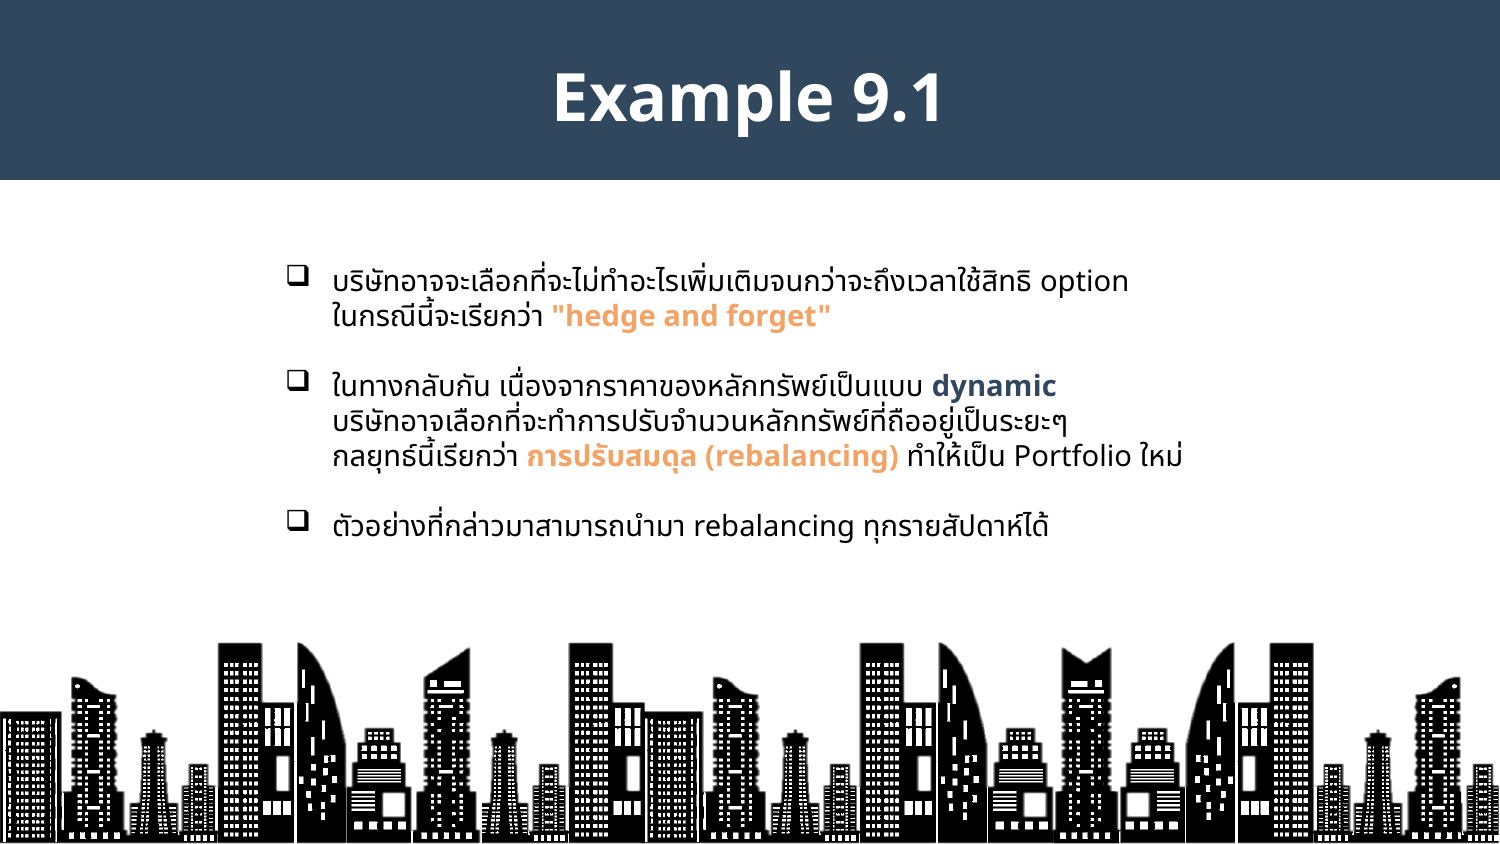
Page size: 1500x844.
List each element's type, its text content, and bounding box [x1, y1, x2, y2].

text_box Example 9.1 [485, 47, 1015, 143]
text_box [0, 635, 1499, 844]
text_box บริษัทอาจจะเลือกที่จะไม่ทำอะไรเพิ่มเติมจนกว่าจะถึงเวลาใช้สิทธิ option ในกรณีนี้จะเรียกว่า "hedge and forget" ในทางกลับกัน เนื่องจากราคาของหลักทรัพย์เป็นแบบ dynamic บริษัทอาจเลือกที่จะทำการปรับจำนวนหลักทรัพย์ที่ถืออยู่เป็นระยะๆ กลยุทธ์นี้เรียกว่า การปรับสมดุล (rebalancing) ทำให้เป็น Portfolio ใหม่ ตัวอย่างที่กล่าวมาสามารถนำมา rebalancing ทุกรายสัปดาห์ได้ [270, 254, 1248, 550]
text_box [0, 0, 1500, 182]
